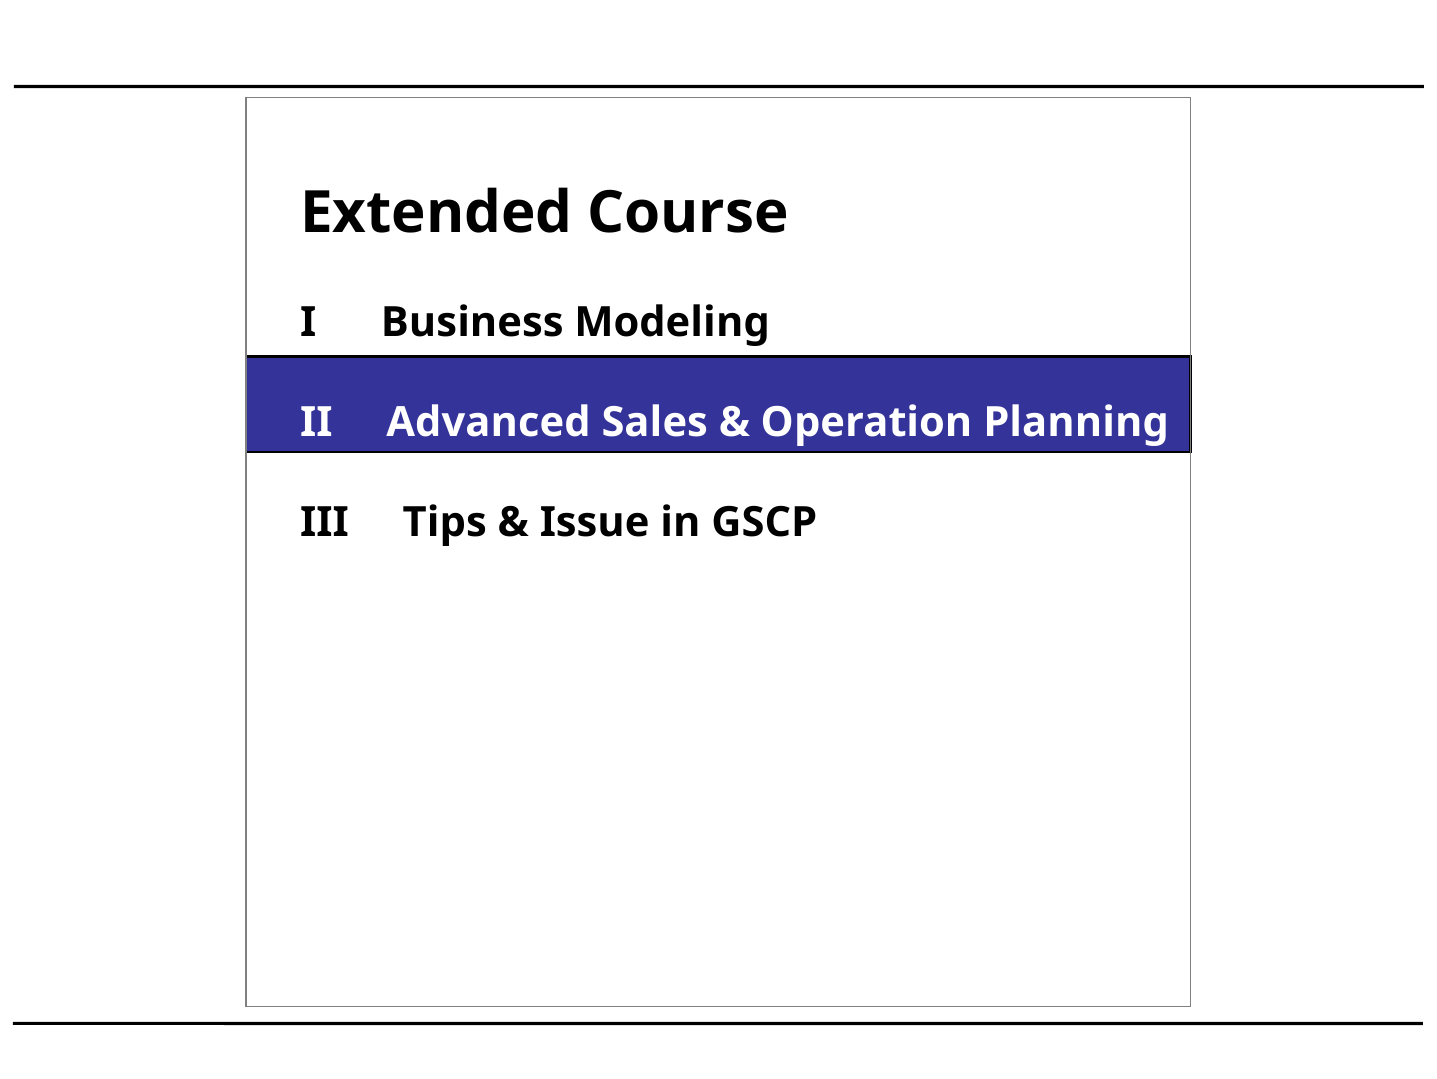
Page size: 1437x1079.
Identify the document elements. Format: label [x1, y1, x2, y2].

text_box [246, 97, 1191, 1007]
